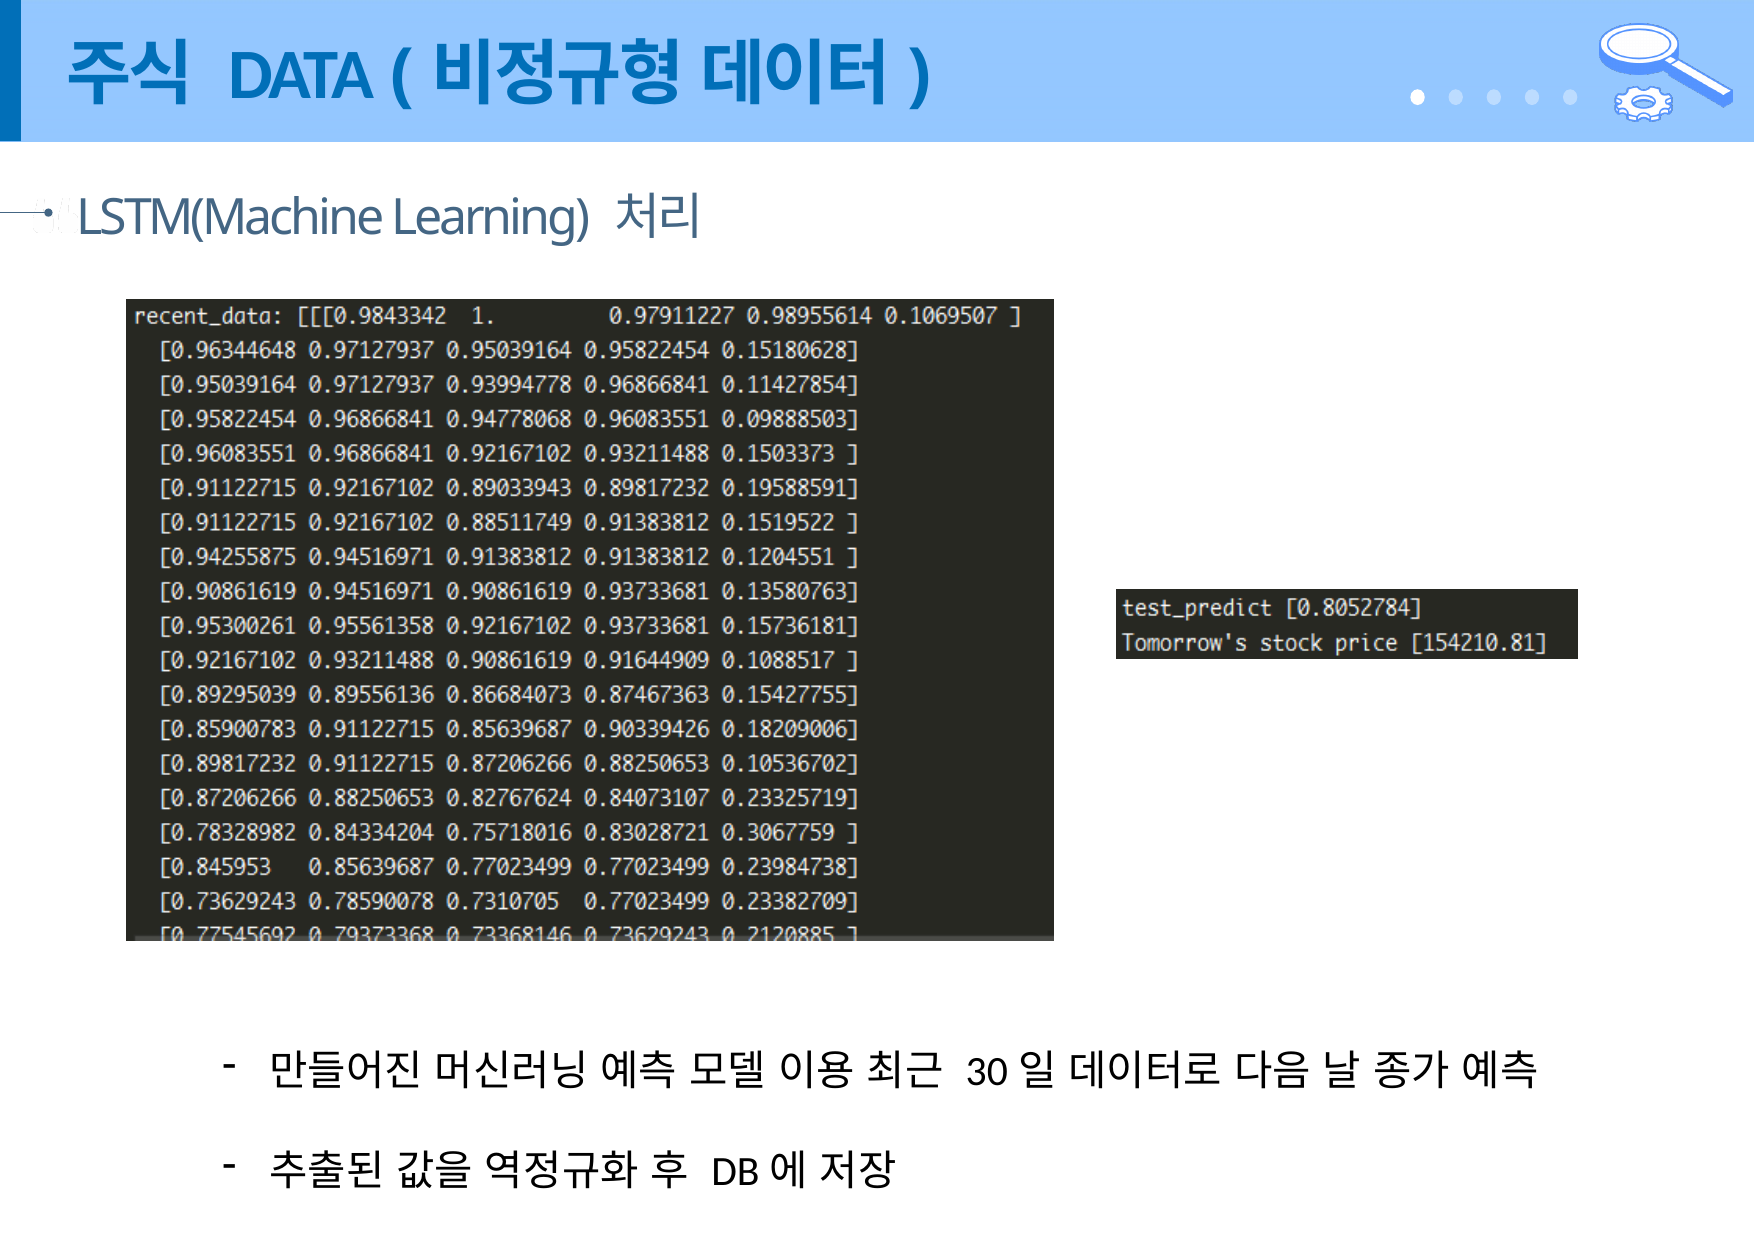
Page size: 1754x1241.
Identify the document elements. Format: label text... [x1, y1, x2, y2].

title 주식 DATA (비정규형 데이터) [51, 29, 954, 123]
text_box 종목코드 전달 [1524, 89, 1540, 106]
text_box 종목코드 전달 [1562, 89, 1578, 106]
text_box 종목코드 전달 [1448, 89, 1463, 106]
picture [21, 0, 1754, 142]
text_box 만들어진 머신러닝 예측 모델 이용 최근 30일 데이터로 다음 날 종가 예측 추출된 값을 역정규화 후 DB에 저장 [207, 986, 1554, 1202]
picture [126, 299, 1054, 941]
picture [1116, 589, 1578, 659]
text_box 종목코드 전달 [1486, 89, 1502, 106]
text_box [0, 177, 717, 253]
